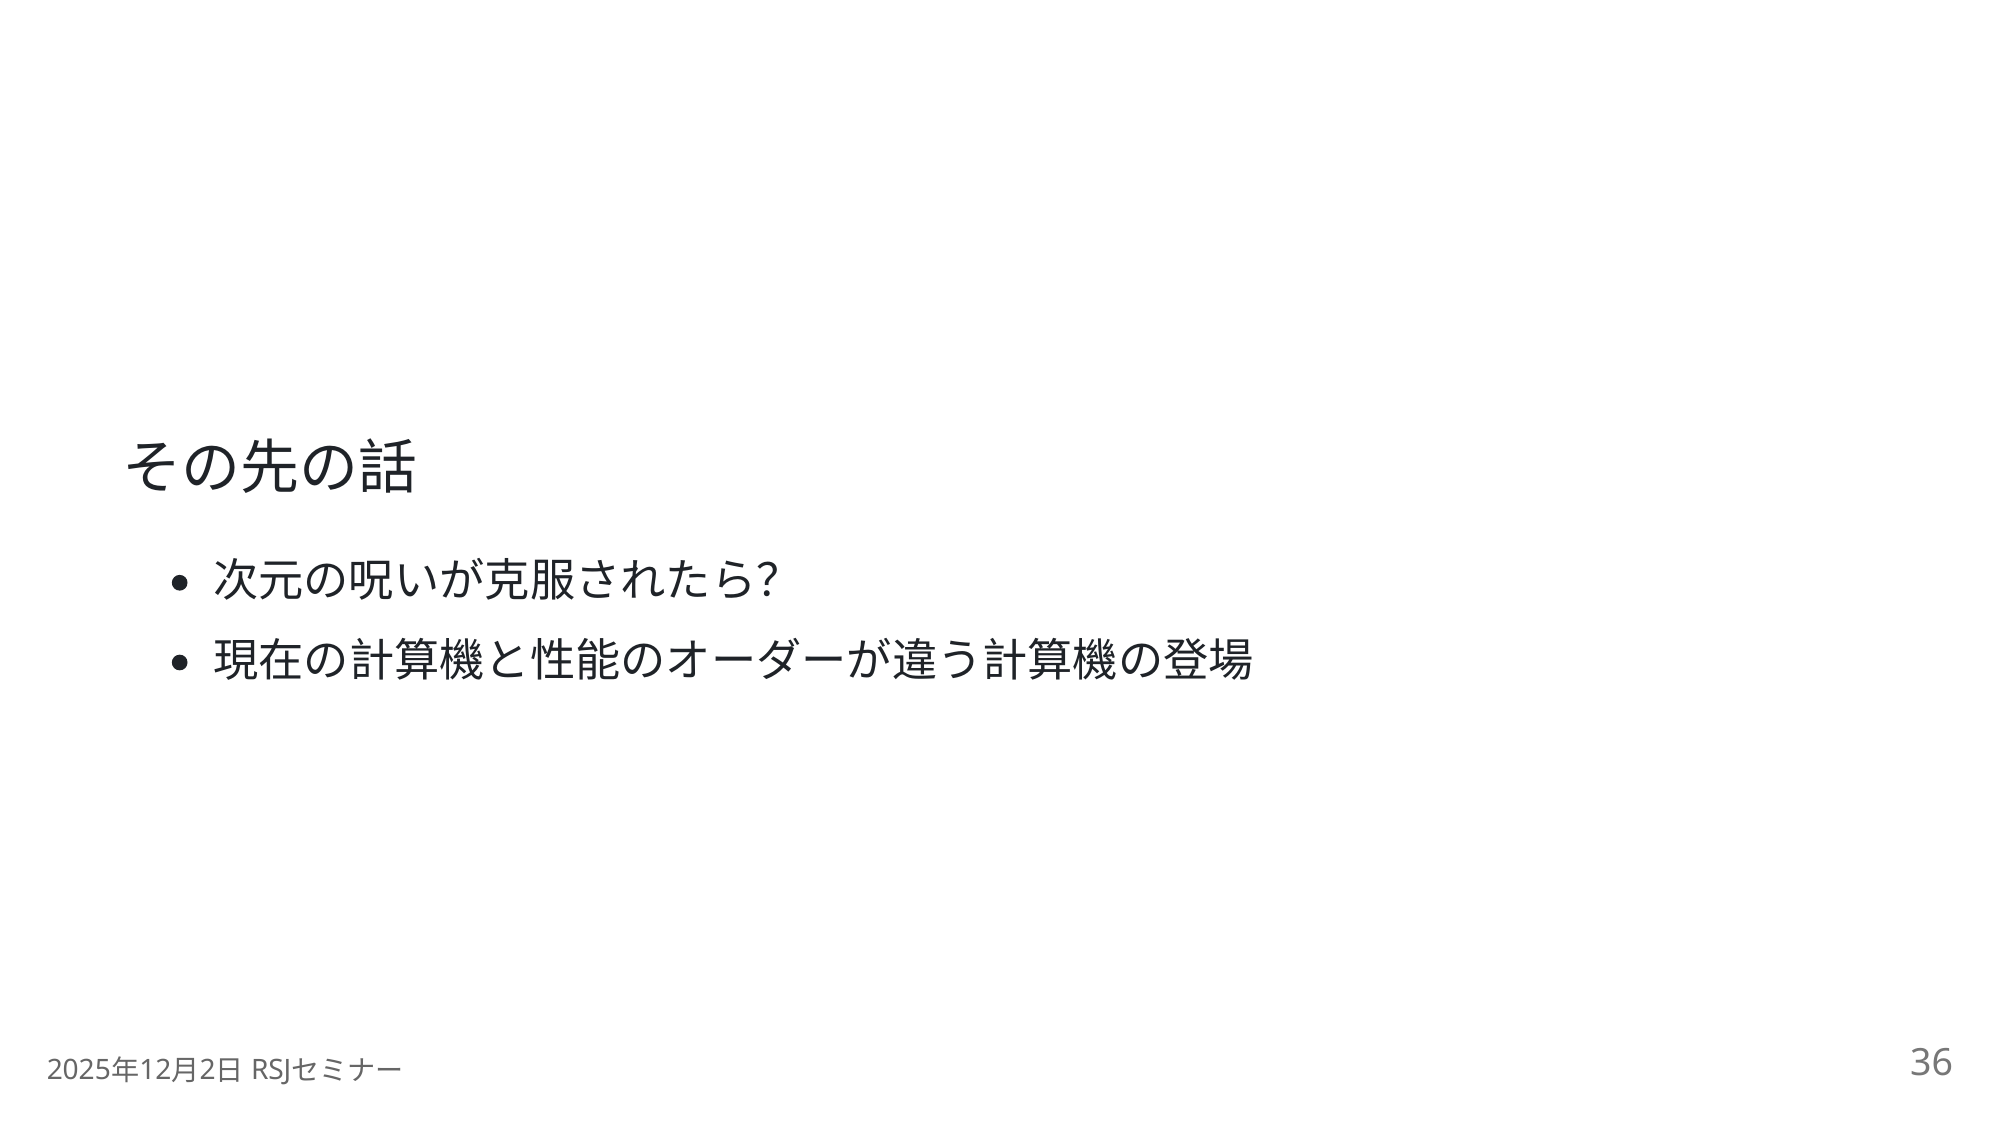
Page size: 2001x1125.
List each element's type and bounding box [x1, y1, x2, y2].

text_box [0, 0, 2000, 1125]
